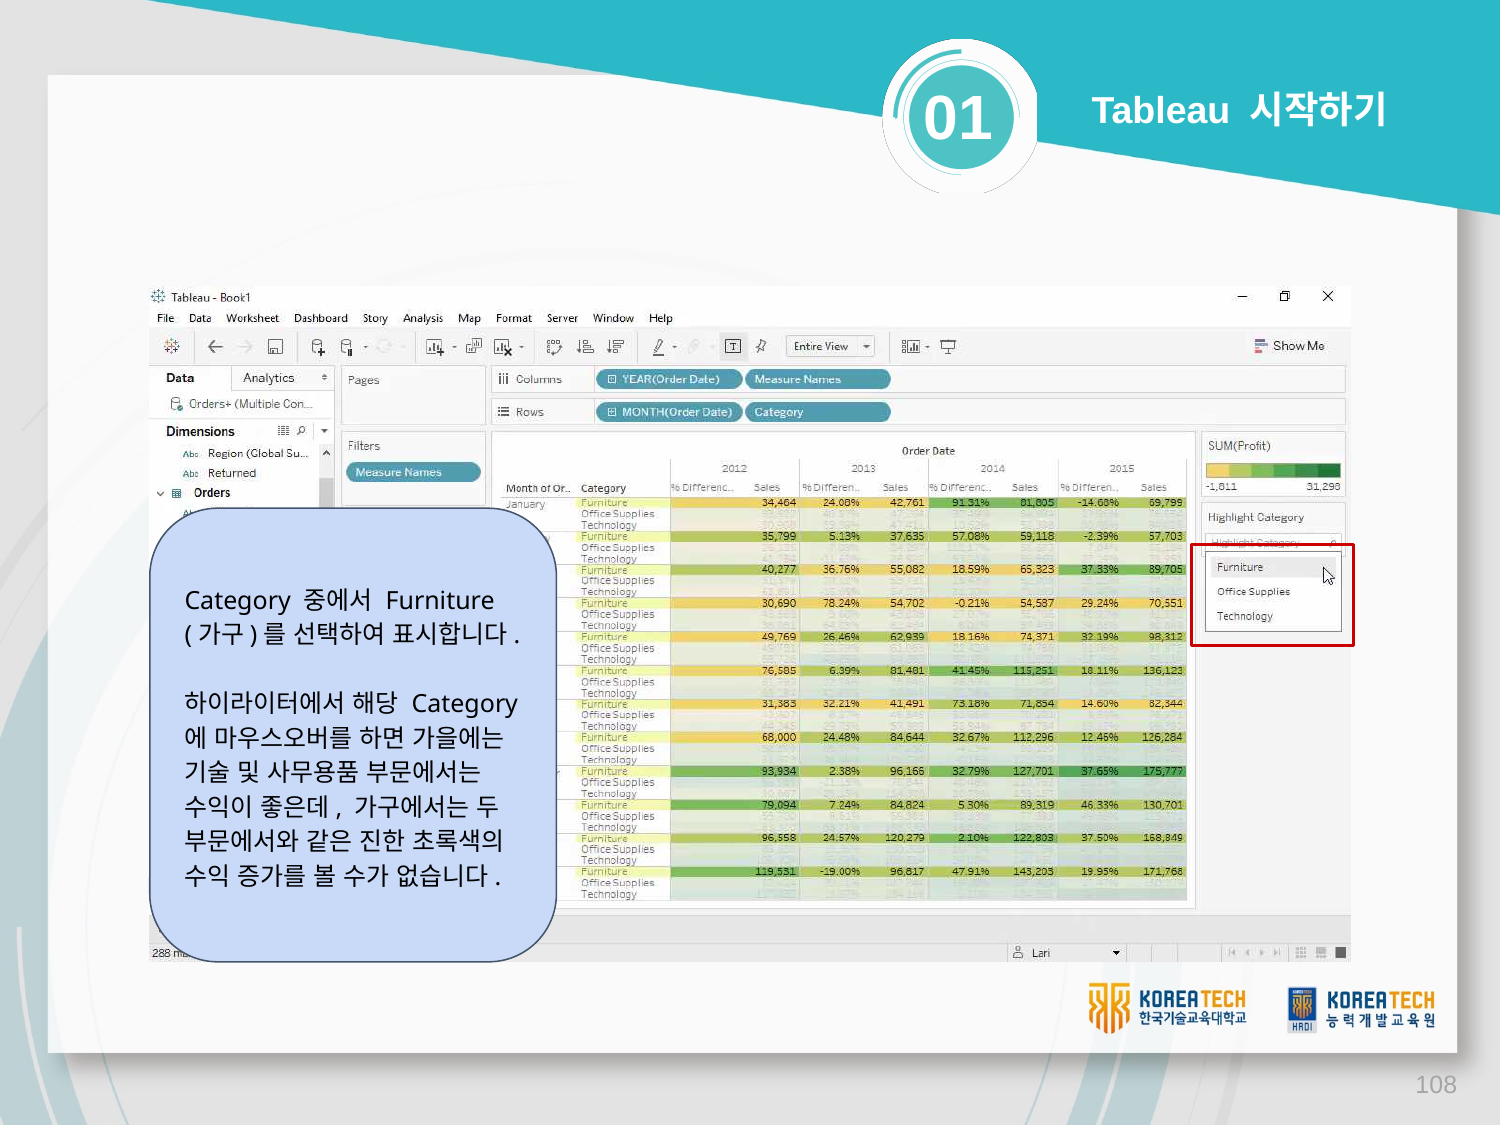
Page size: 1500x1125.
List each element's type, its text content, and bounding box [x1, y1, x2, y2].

slide_number 108 [1225, 1053, 1473, 1114]
text_box Tableau 시작하기 [1046, 78, 1433, 140]
picture [0, 0, 1500, 1125]
text_box [120, 170, 1273, 262]
